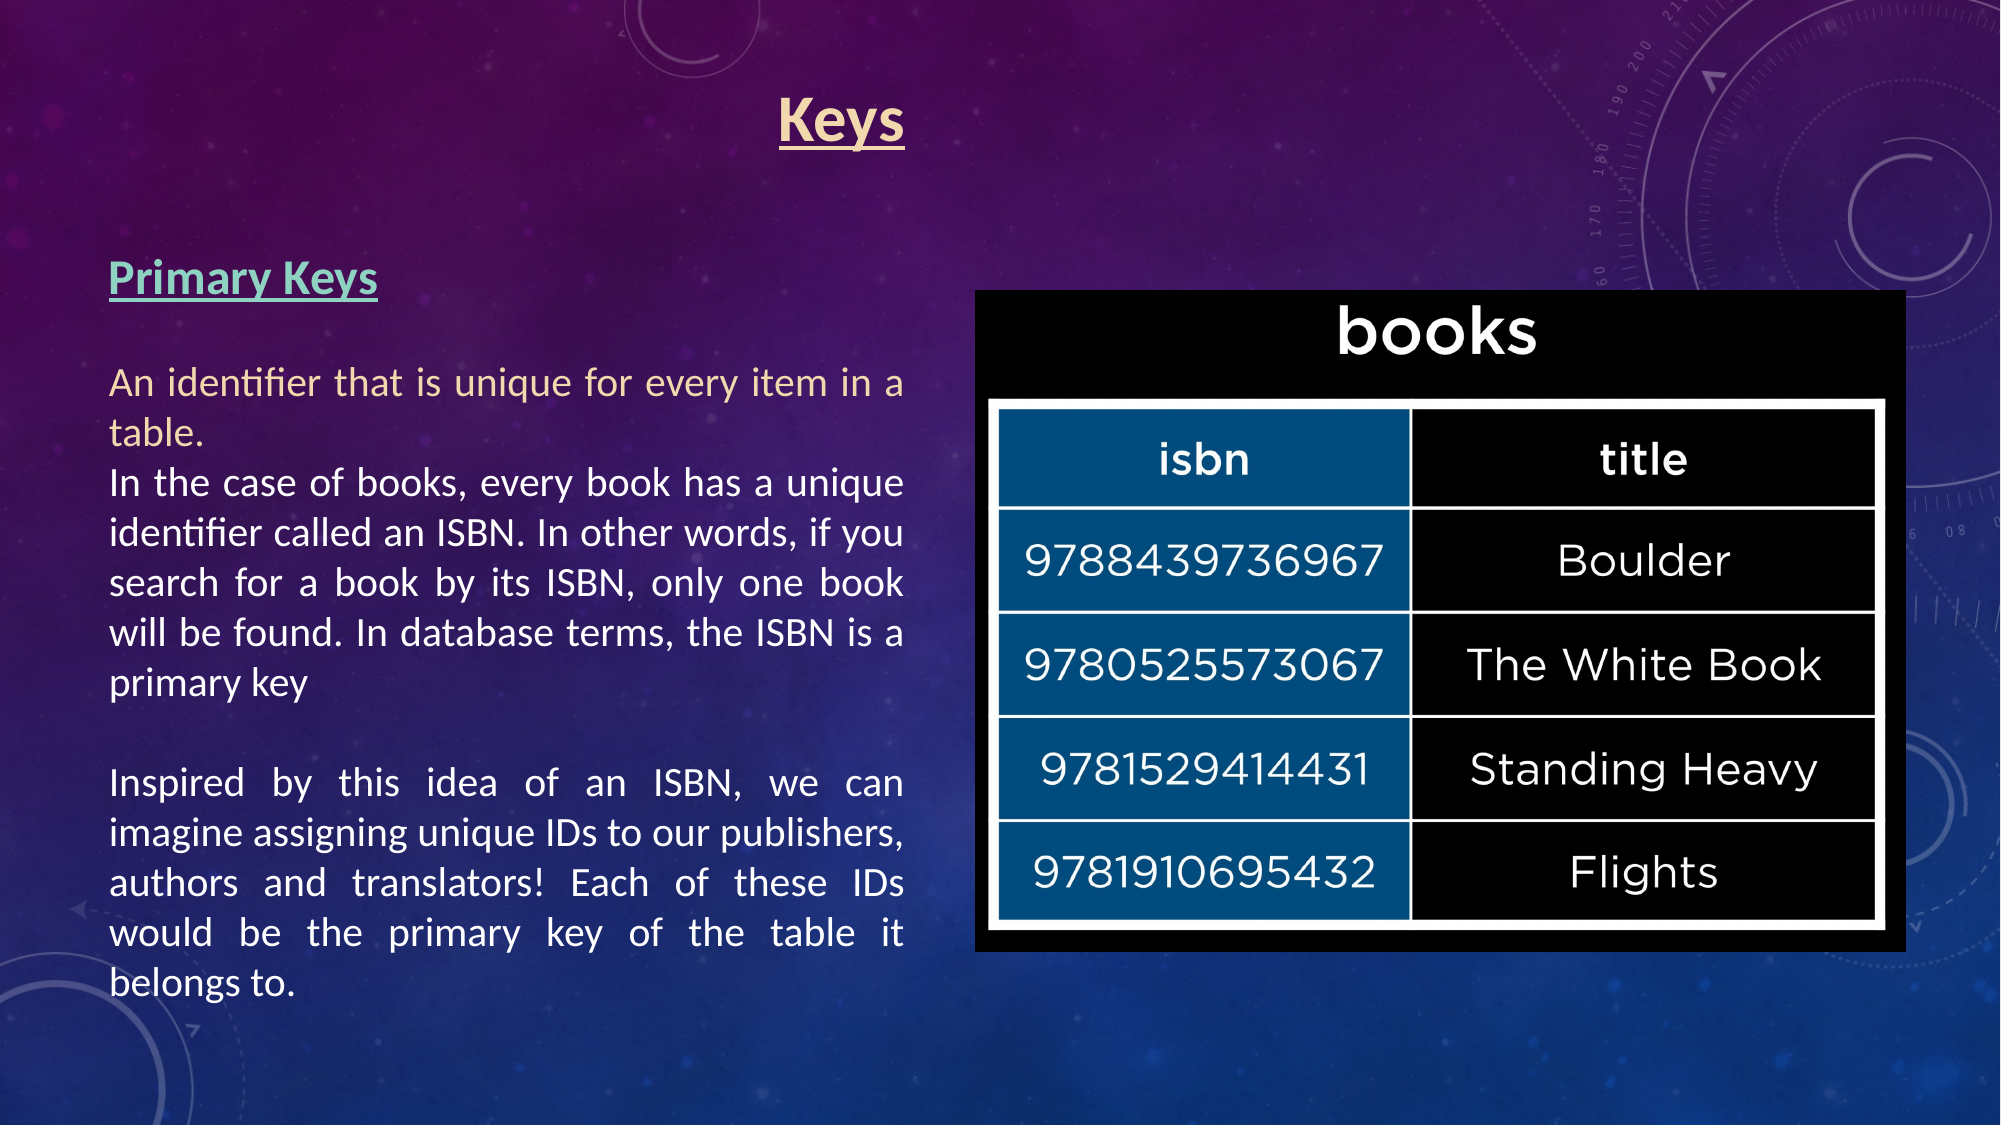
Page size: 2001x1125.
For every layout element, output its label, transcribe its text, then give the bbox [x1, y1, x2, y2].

text_box Keys Primary Keys An identifier that is unique for every item in a table. In the case of books, every book has a unique identifier called an ISBN. In other words, if you search for a book by its ISBN, only one book will be found. In database terms, the ISBN is a primary key Inspired by this idea of an ISBN, we can imagine assigning unique IDs to our publishers, authors and translators! Each of these IDs would be the primary key of the table it belongs to. [94, 67, 920, 1058]
picture [0, 0, 2001, 1125]
